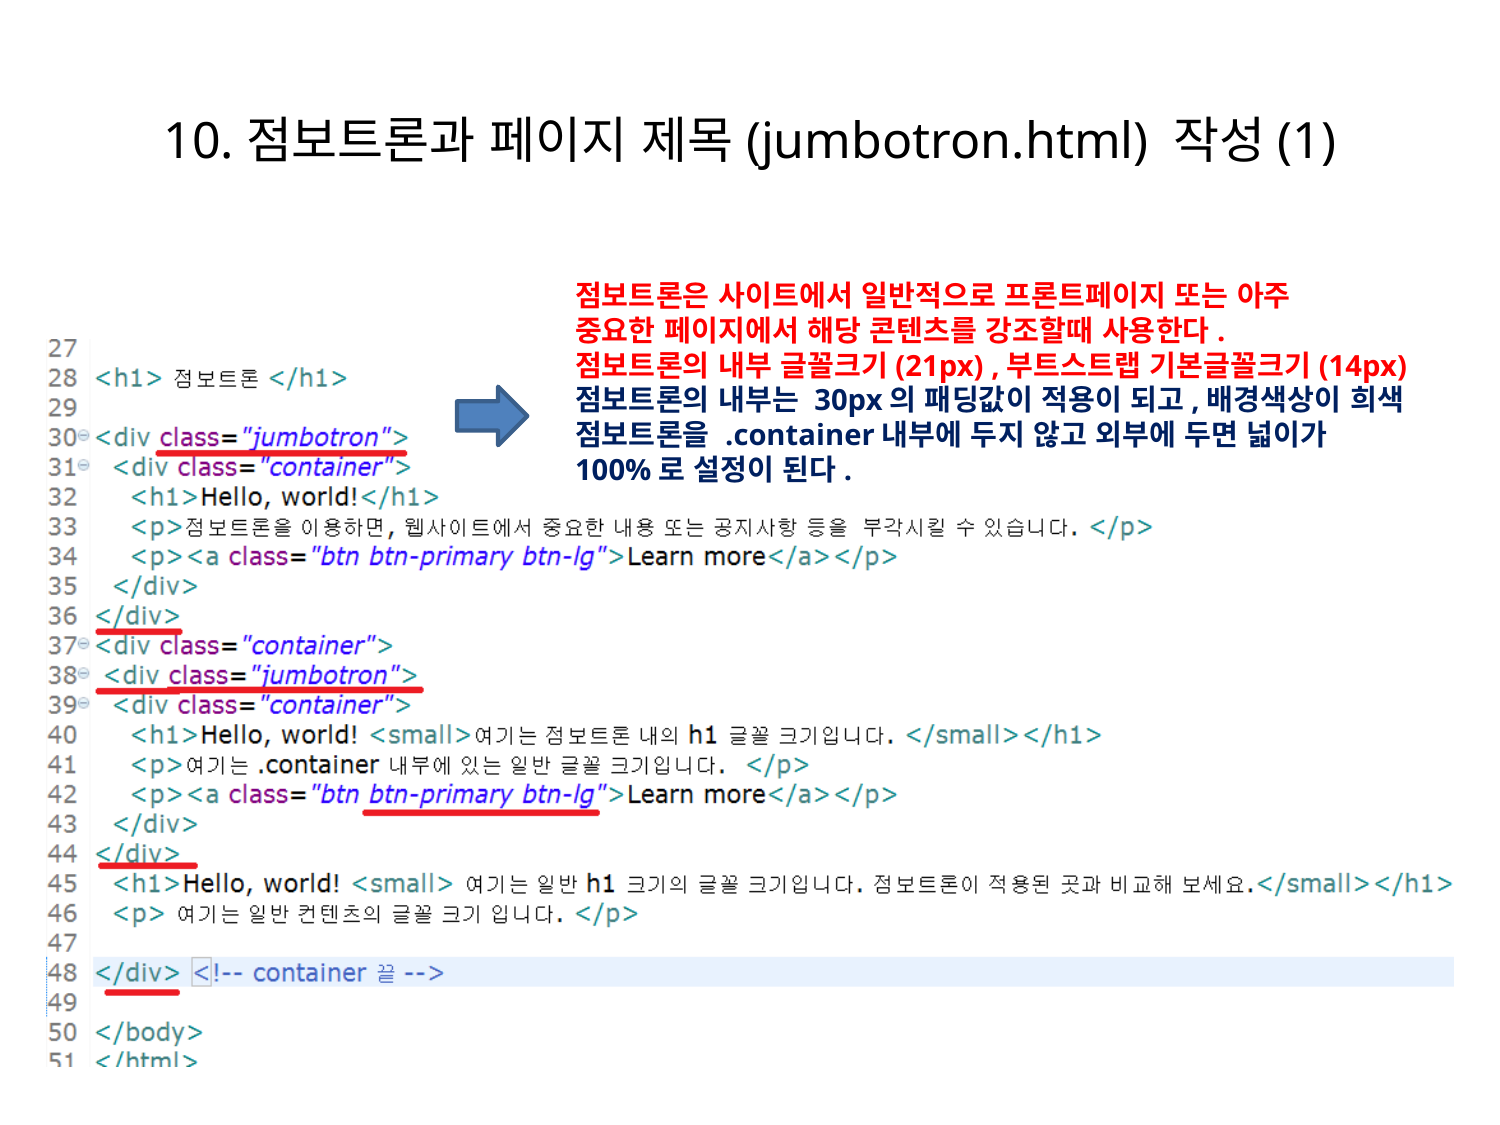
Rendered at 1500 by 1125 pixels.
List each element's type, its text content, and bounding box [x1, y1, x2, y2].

text_box 점보트론은 사이트에서 일반적으로 프론트페이지 또는 아주 중요한 페이지에서 해당 콘텐츠를 강조할때 사용한다. 점보트론의 내부 글꼴크기(21px) ,부트스트랩 기본글꼴크기(14px) 점보트론의 내부는 30px의 패딩값이 적용이 되고,배경색상이 희색 점보트론을 .container내부에 두지 않고 외부에 두면 넓이가 100%로 설정이 된다. [560, 269, 1423, 338]
title 10.점보트론과 페이지 제목(jumbotron.html) 작성(1) [75, 45, 1425, 233]
picture [46, 339, 1454, 1067]
